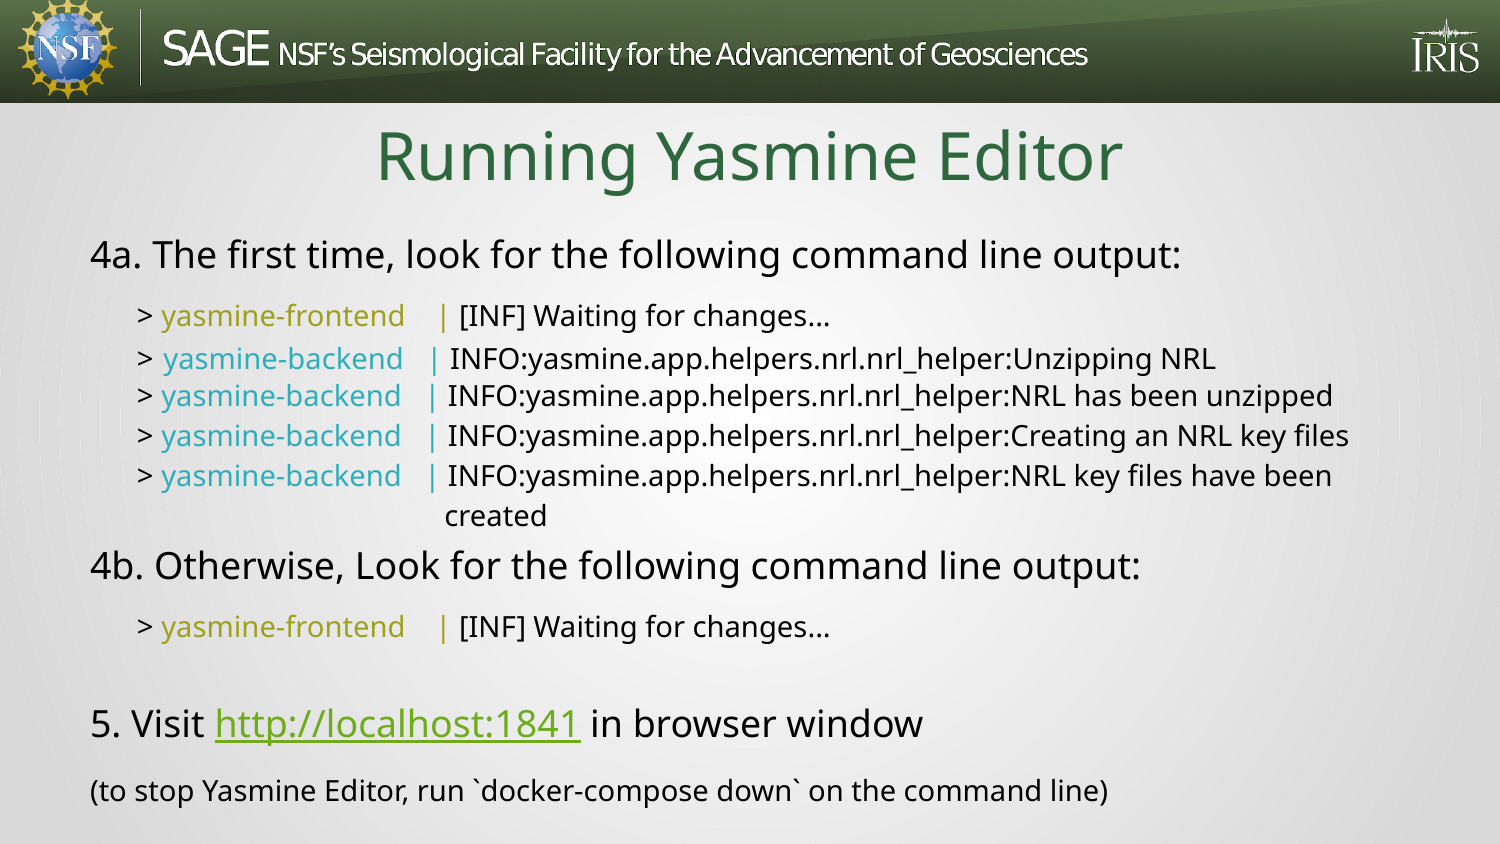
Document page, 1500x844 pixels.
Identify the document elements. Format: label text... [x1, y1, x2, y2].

list 4a. The first time, look for the following command line output: > yasmine-frontend | [INF] Waiting for changes... > yasmine-backend | INFO:yasmine.app.helpers.nrl.nrl_helper:Unzipping NRL > yasmine-backend | INFO:yasmine.app.helpers.nrl.nrl_helper:NRL has been unzipped > yasmine-backend | INFO:yasmine.app.helpers.nrl.nrl_helper:Creating an NRL key files > yasmine-backend | INFO:yasmine.app.helpers.nrl.nrl_helper:NRL key files have been created 4b. Otherwise, Look for the following command line output: > yasmine-frontend | [INF] Waiting for changes... 5. Visit http://localhost:1841 in browser window (to stop Yasmine Editor, run `docker-compose down` on the command line) [75, 223, 1425, 802]
picture [0, 0, 1500, 103]
title Running Yasmine Editor [75, 100, 1425, 202]
